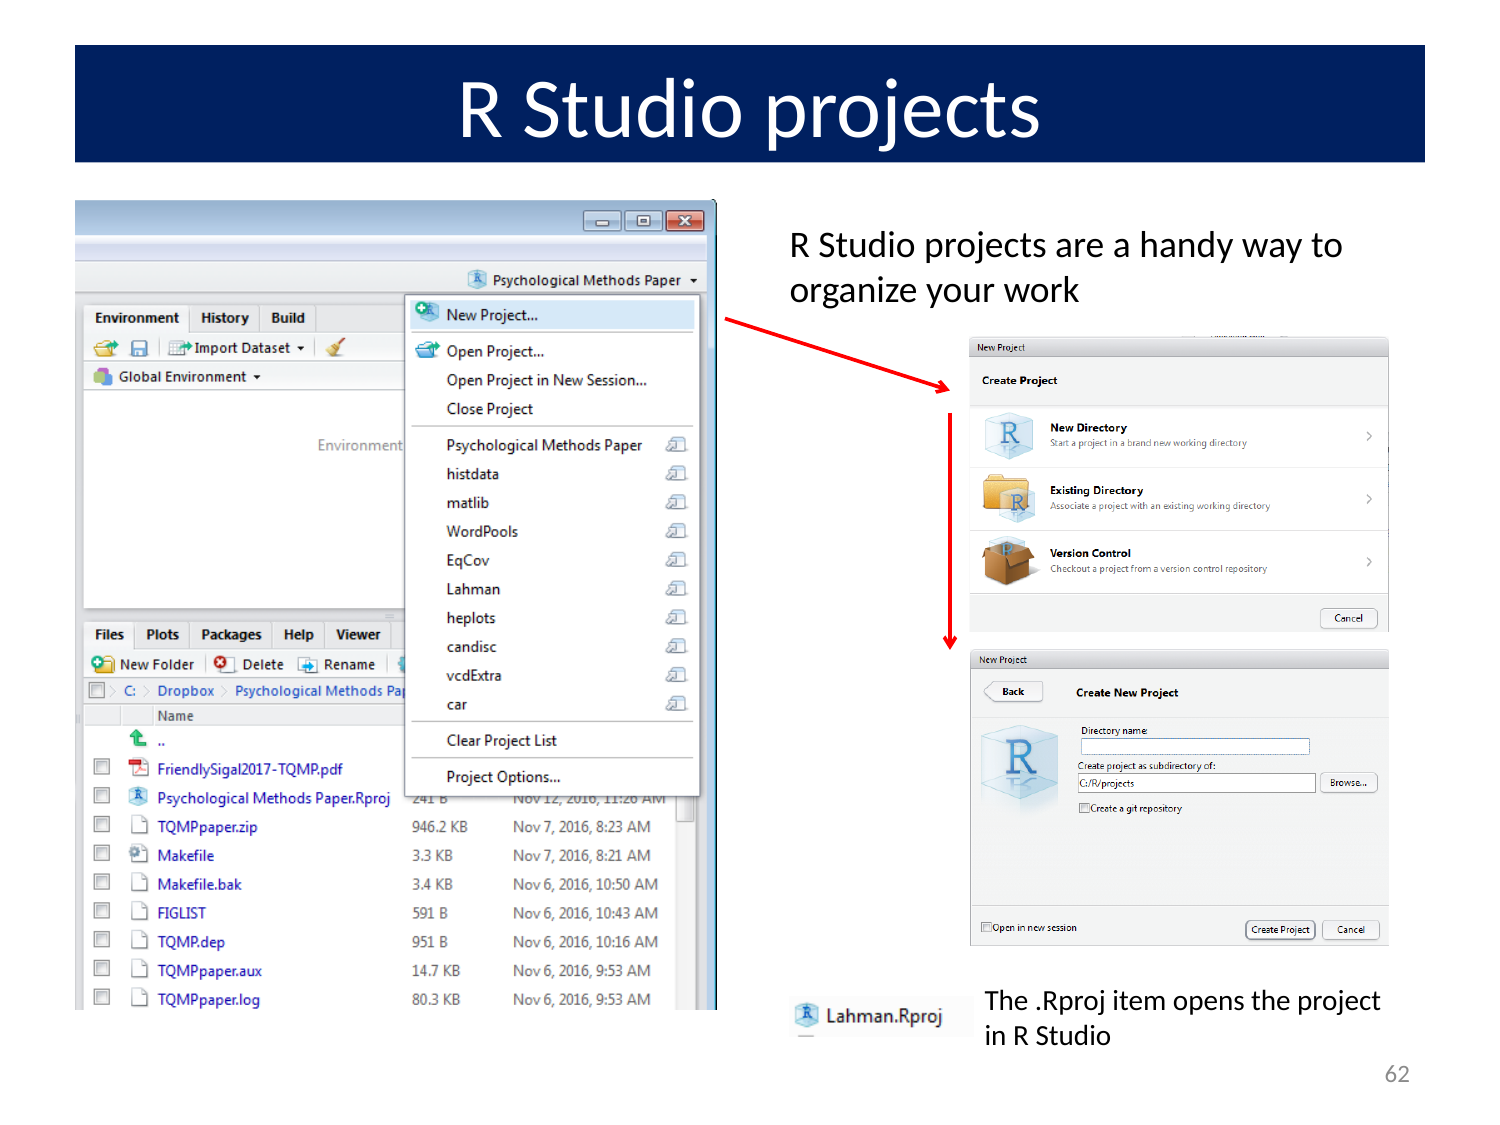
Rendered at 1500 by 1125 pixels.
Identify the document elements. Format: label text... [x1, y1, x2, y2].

text_box The .Rproj item opens the project in R Studio [969, 973, 1400, 1059]
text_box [724, 318, 951, 391]
picture [789, 996, 975, 1038]
picture [970, 649, 1389, 947]
text_box R Studio projects are a handy way to organize your work [774, 212, 1431, 318]
picture [74, 199, 717, 1011]
picture [969, 336, 1389, 632]
title R Studio projects [75, 45, 1425, 163]
slide_number 62 [1074, 1042, 1425, 1103]
